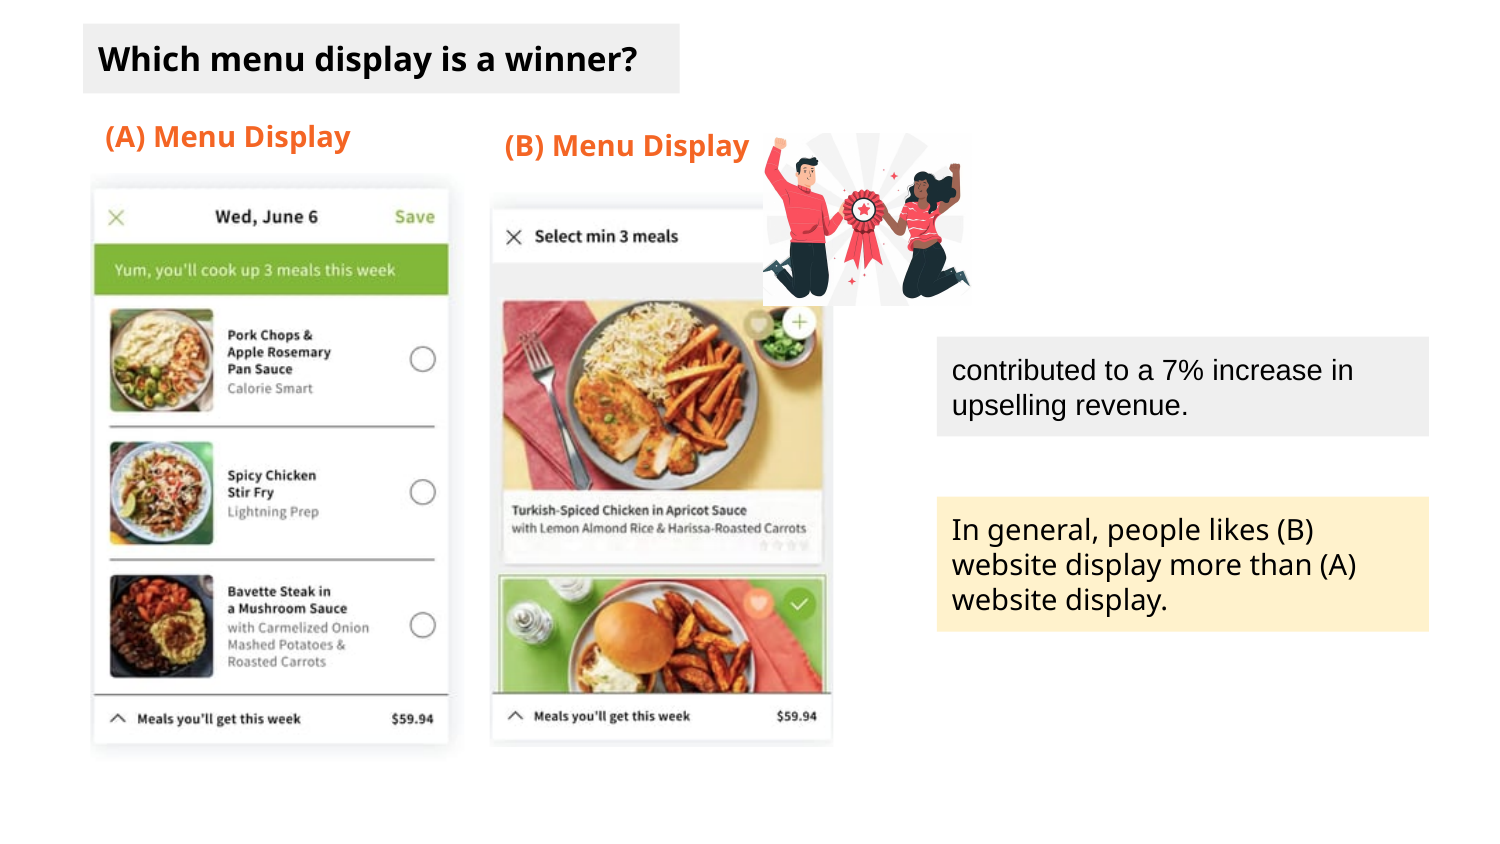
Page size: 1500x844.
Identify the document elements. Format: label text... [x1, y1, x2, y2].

text_box (A) Menu Display [90, 103, 455, 168]
picture [489, 133, 973, 748]
text_box contributed to a 7% increase in upselling revenue. [936, 336, 1429, 437]
text_box Which menu display is a winner? [83, 23, 680, 94]
picture [90, 173, 465, 767]
text_box (B) Menu Display [489, 112, 855, 178]
text_box In general, people likes (B) website display more than (A) website display. [936, 496, 1429, 632]
